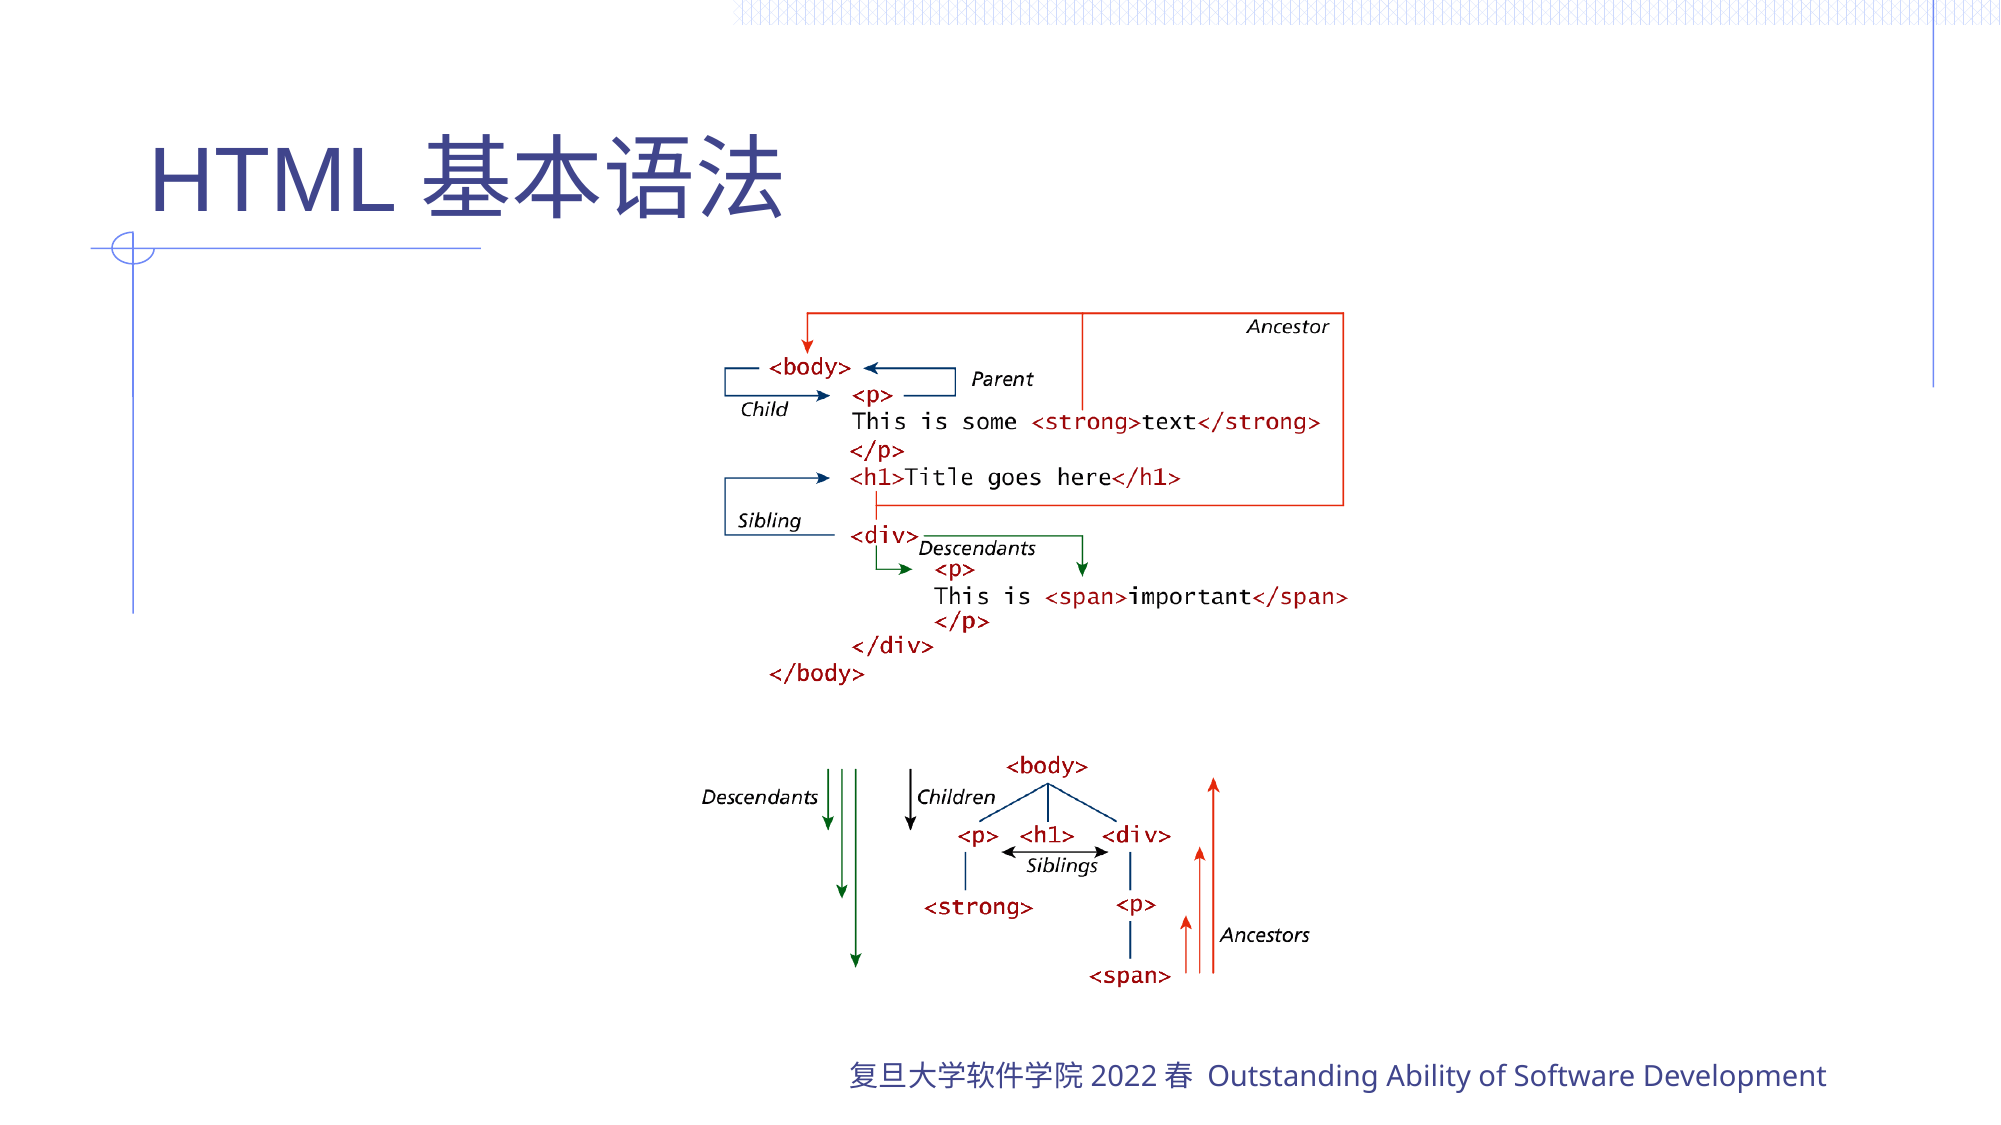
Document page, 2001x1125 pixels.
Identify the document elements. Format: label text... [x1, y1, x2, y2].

title HTML基本语法 [133, 50, 1834, 238]
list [701, 312, 1349, 988]
